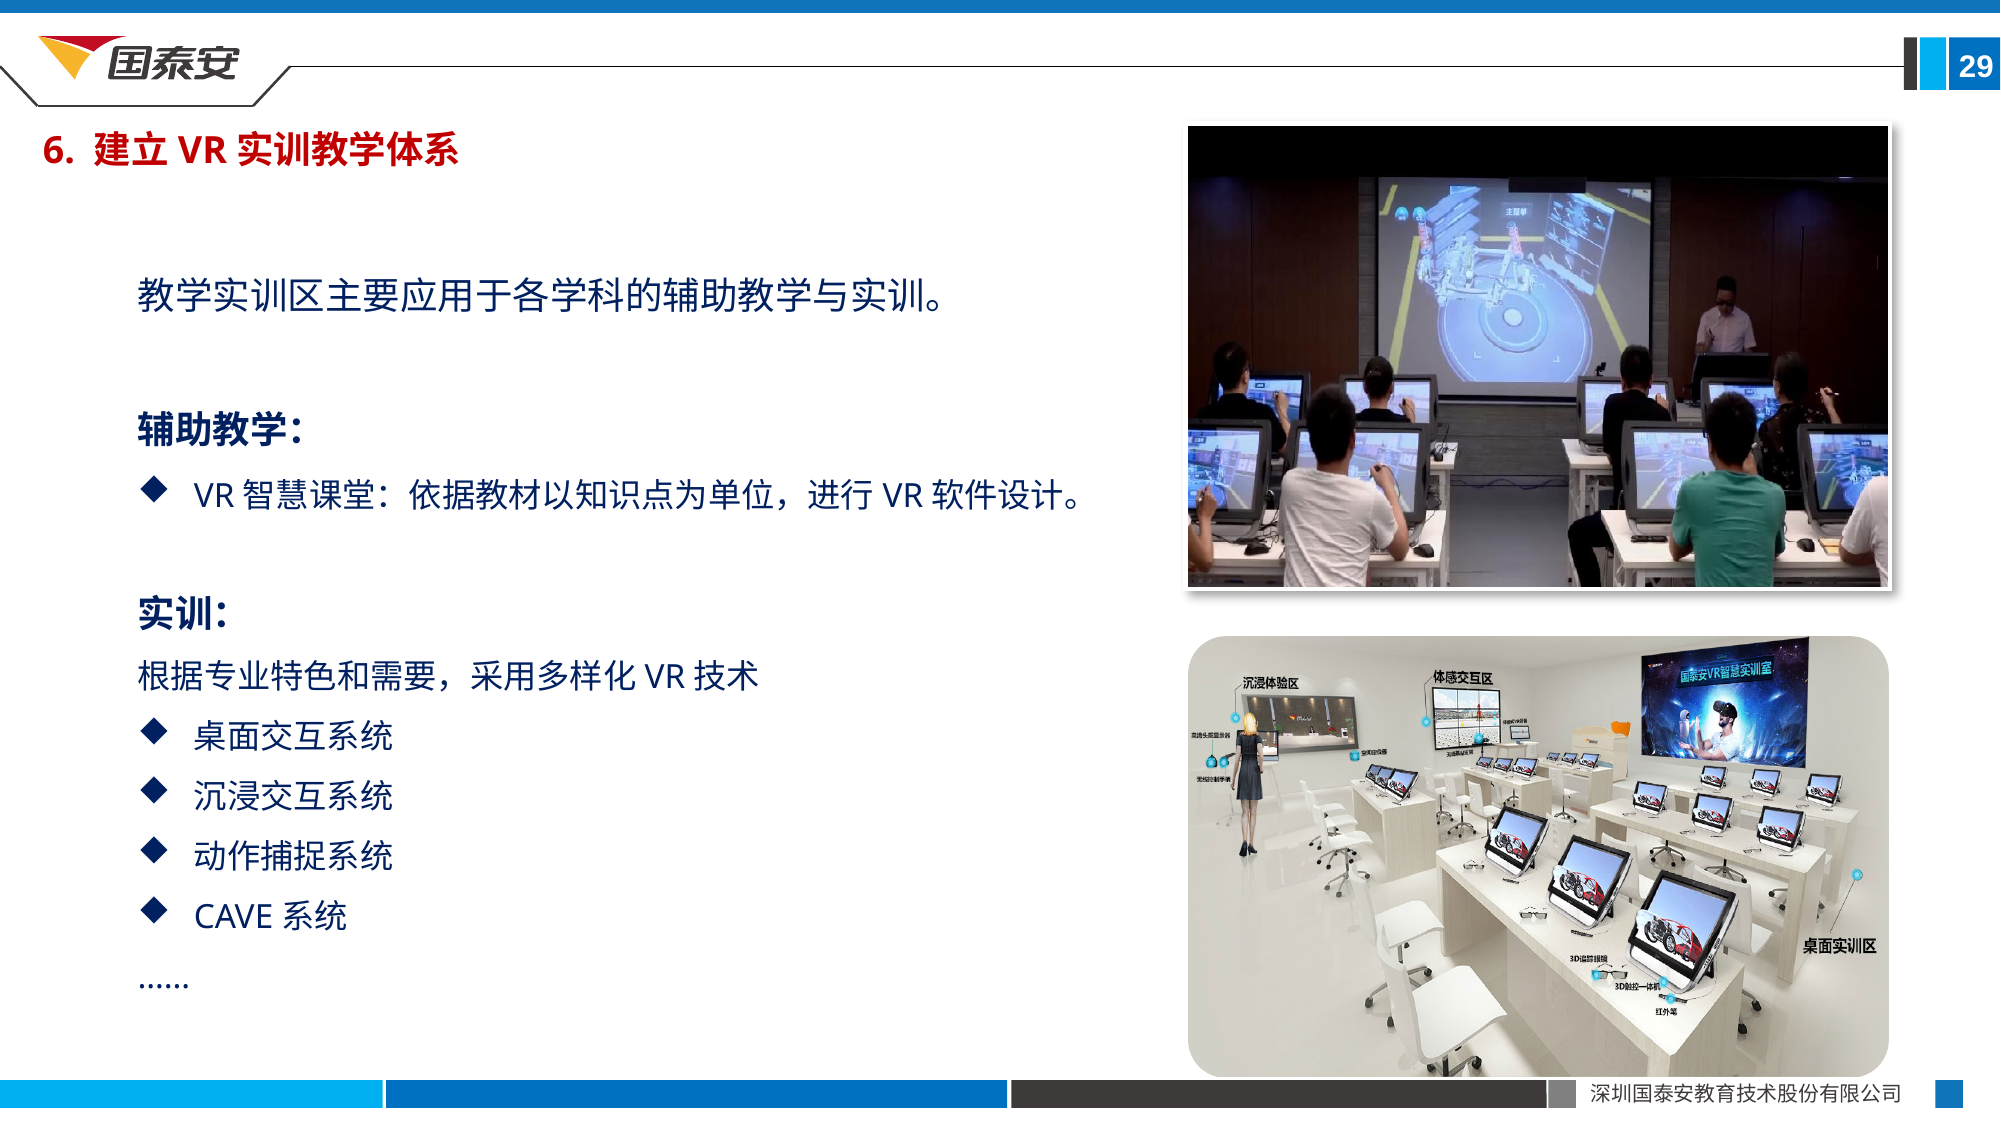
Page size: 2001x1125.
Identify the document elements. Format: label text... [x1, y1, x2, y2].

text_box 6. 建立VR实训教学体系 [28, 118, 594, 178]
text_box 29 [1944, 38, 2000, 91]
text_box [122, 125, 1889, 1078]
